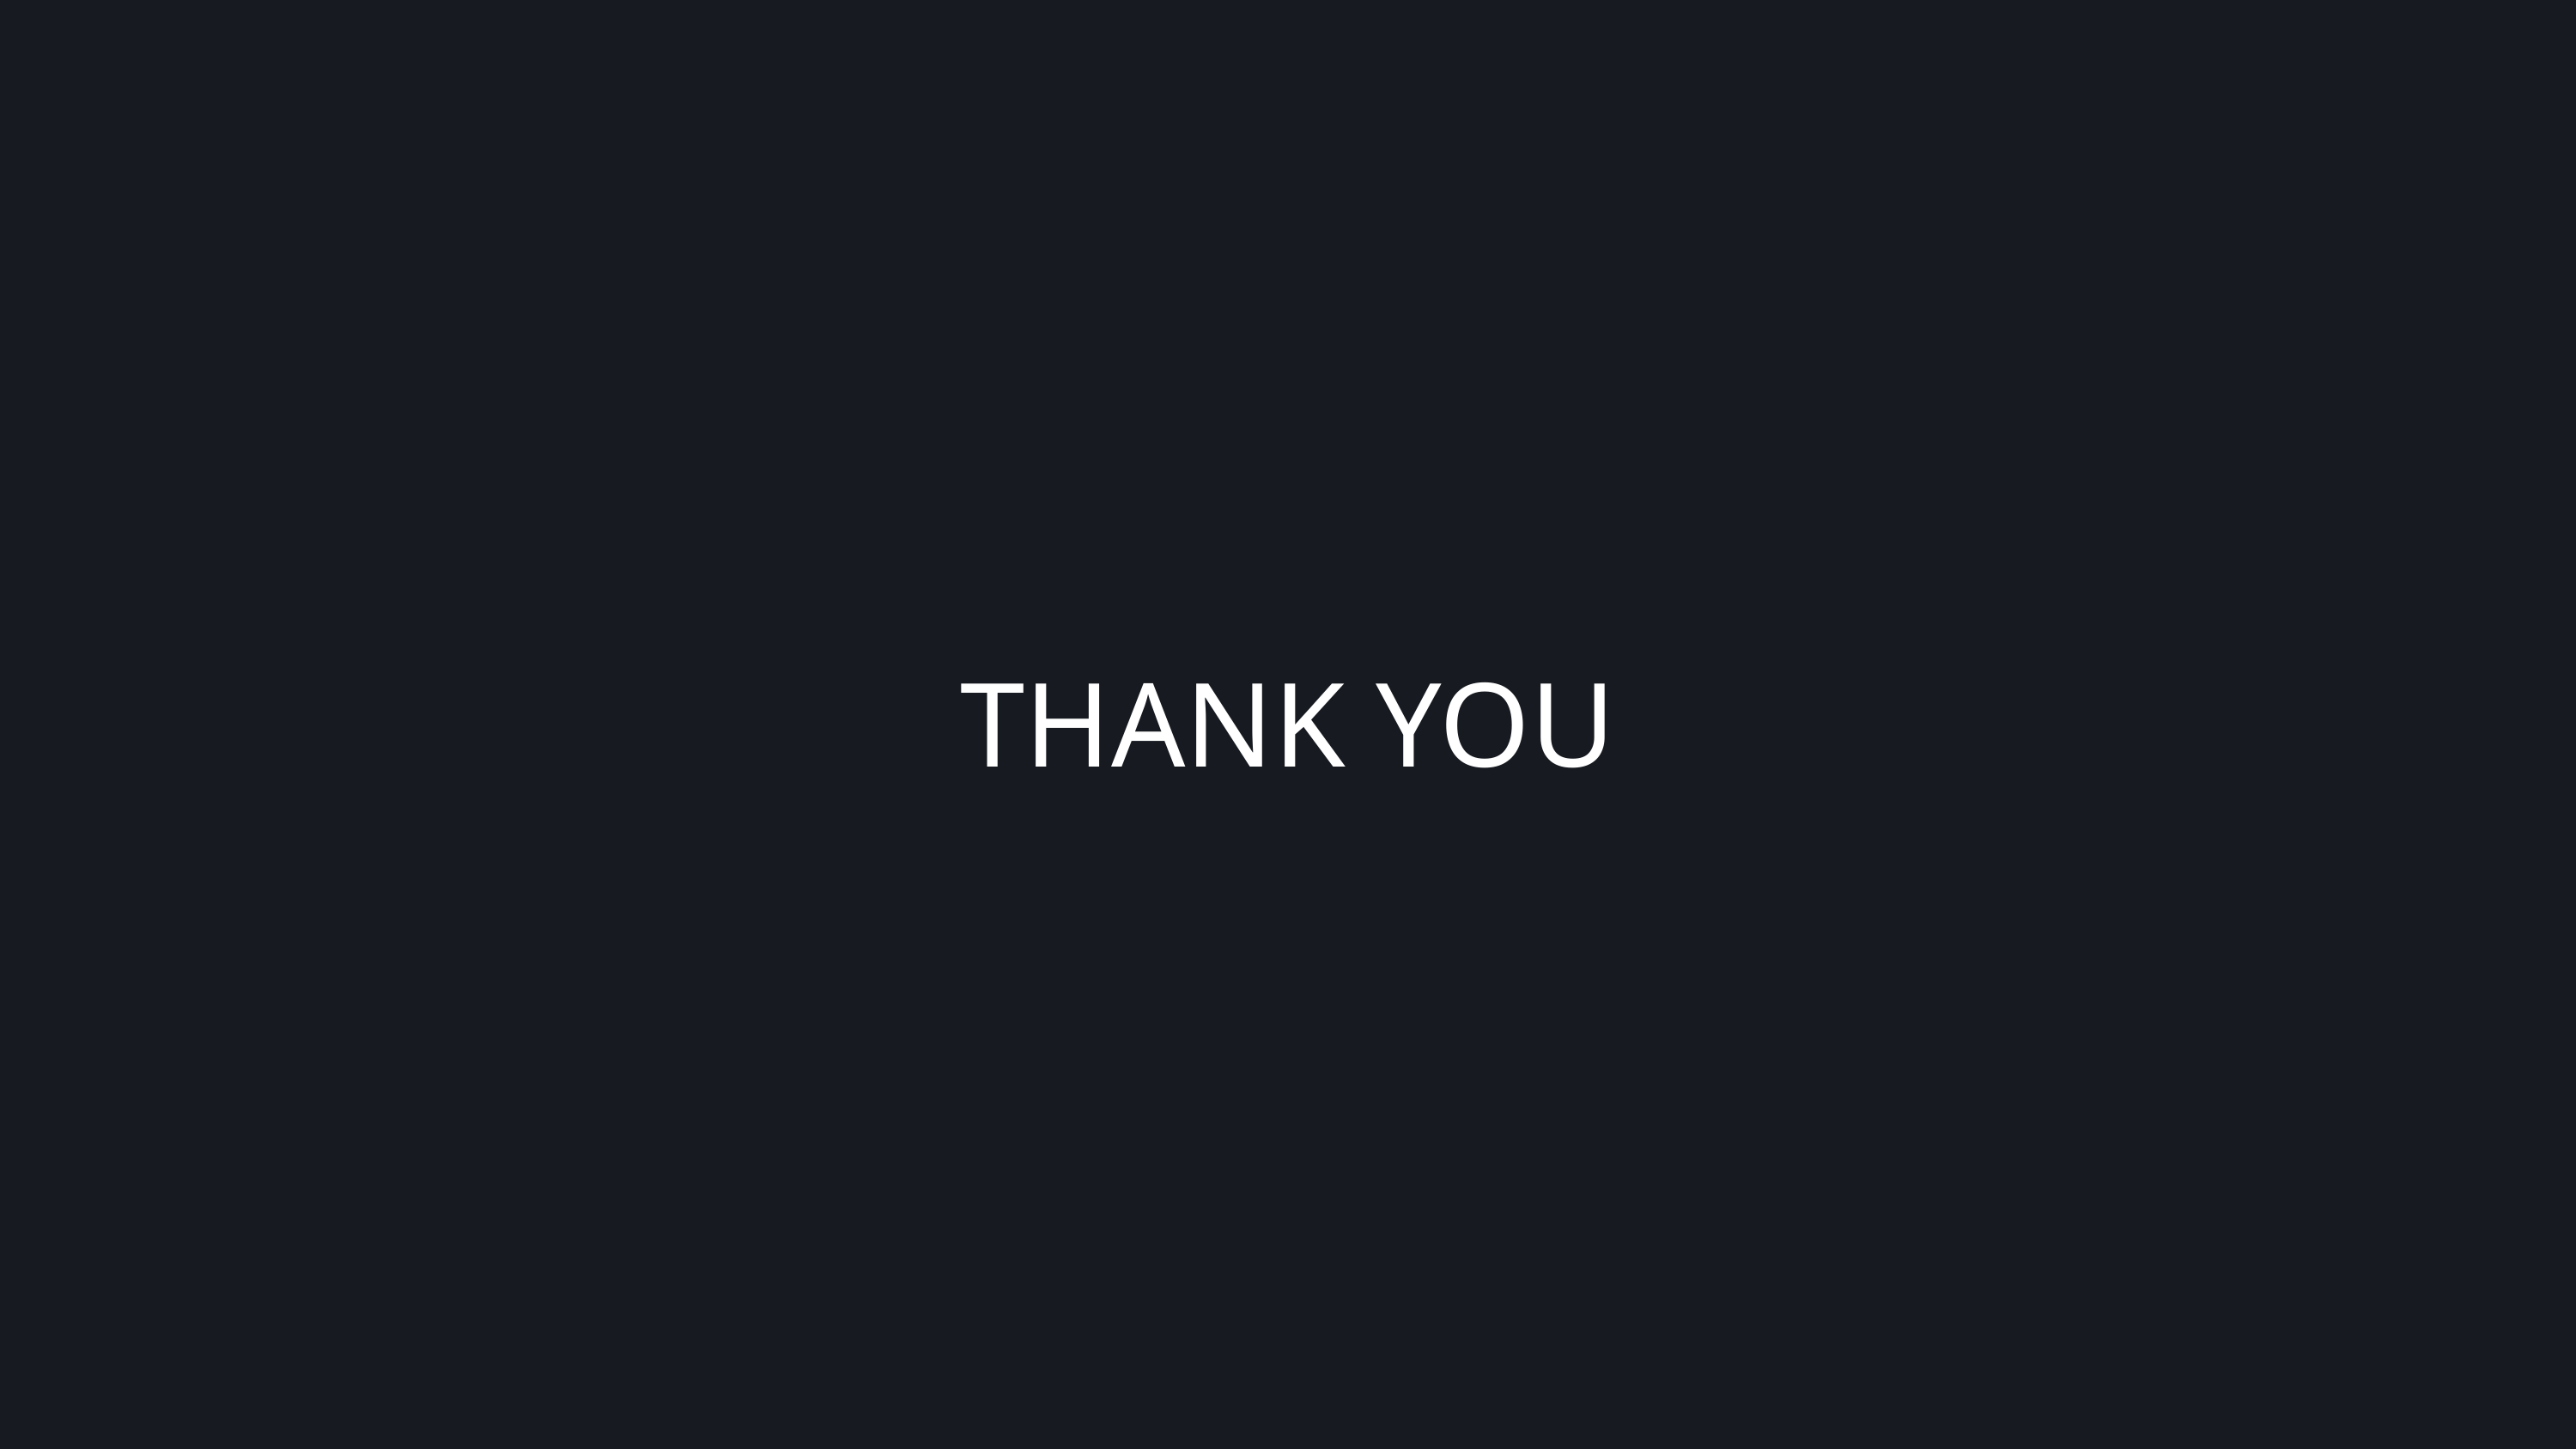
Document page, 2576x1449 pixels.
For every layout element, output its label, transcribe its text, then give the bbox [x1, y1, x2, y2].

text_box THANK YOU [710, 663, 1866, 791]
